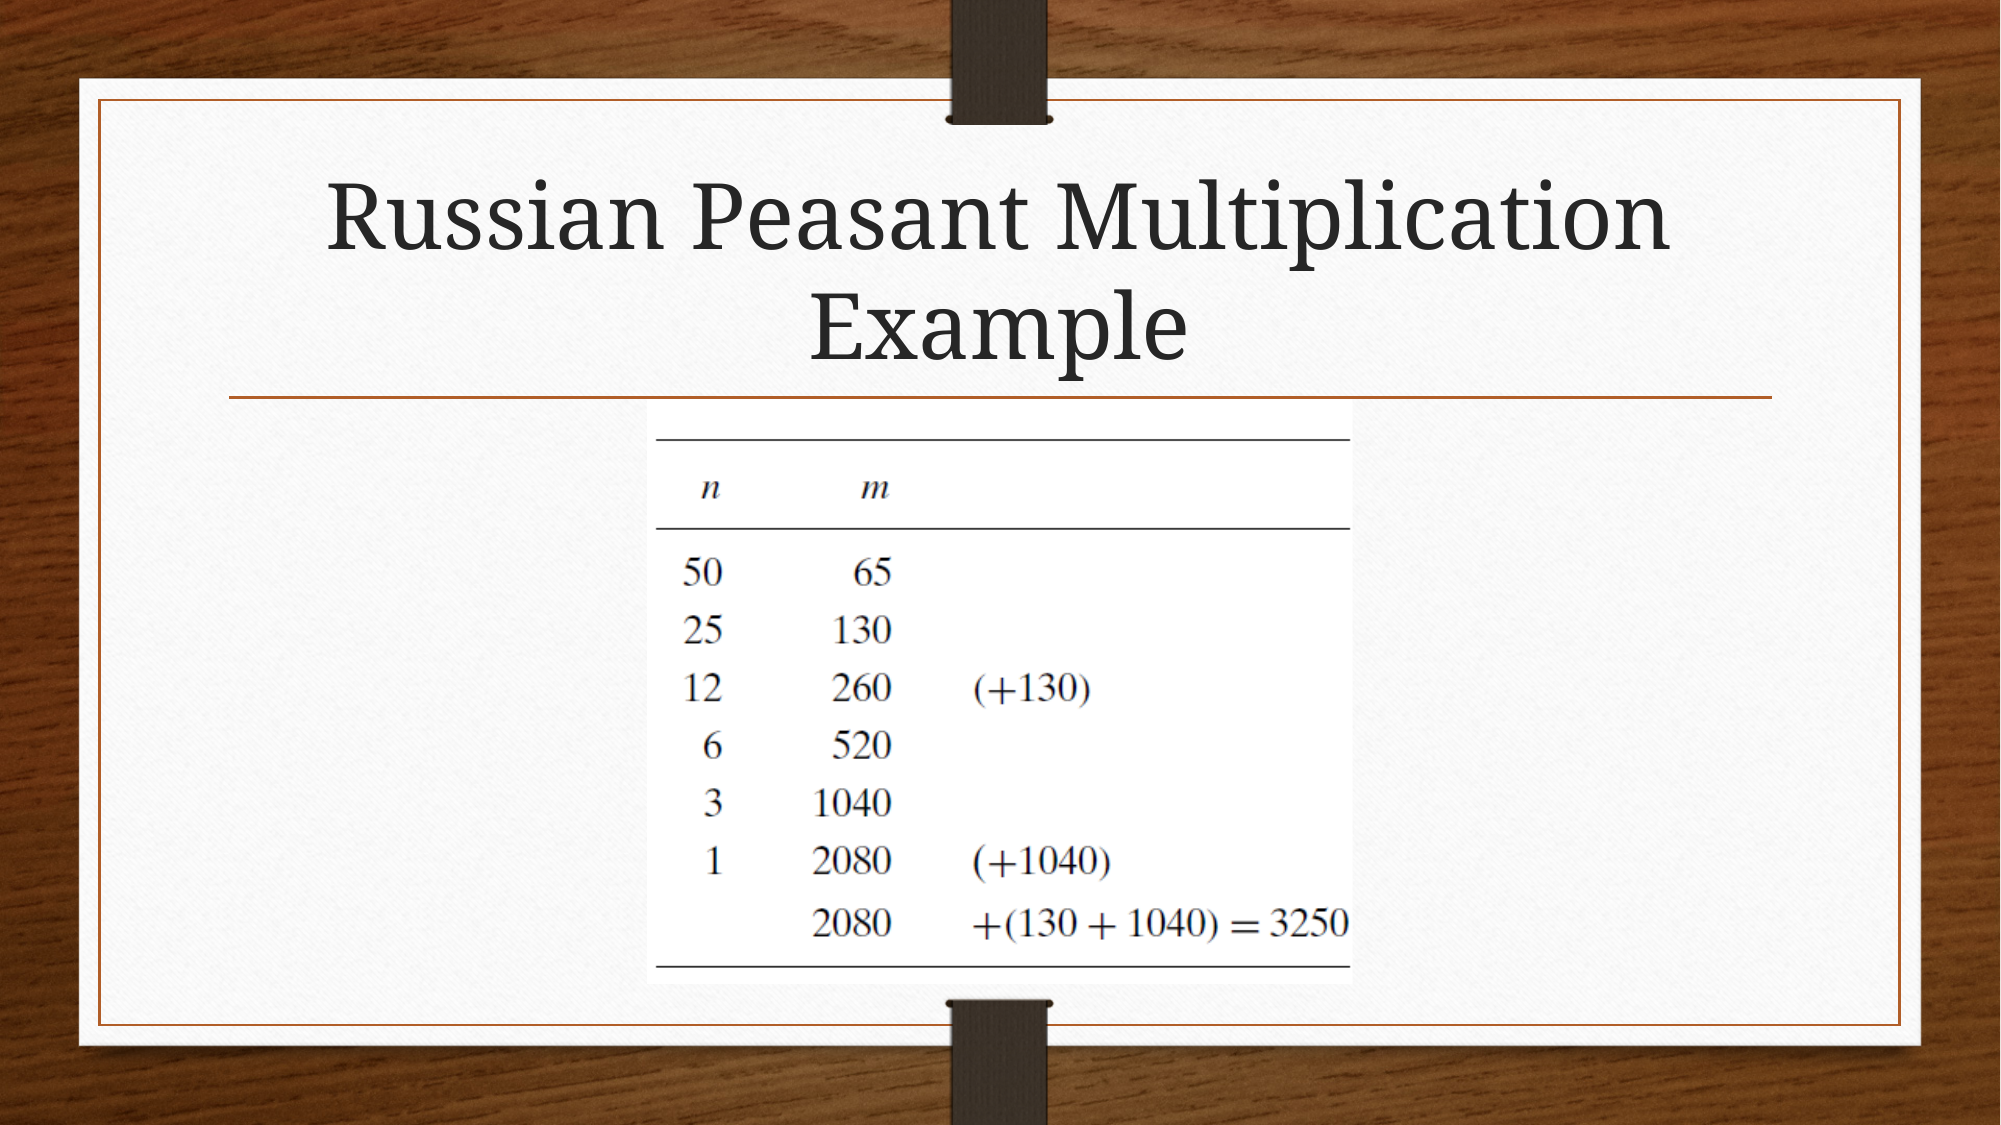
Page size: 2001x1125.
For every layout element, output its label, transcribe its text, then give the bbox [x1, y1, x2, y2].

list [646, 399, 1353, 984]
title Russian Peasant Multiplication Example [212, 161, 1788, 375]
picture [0, 0, 948, 1125]
picture [101, 0, 2001, 1125]
